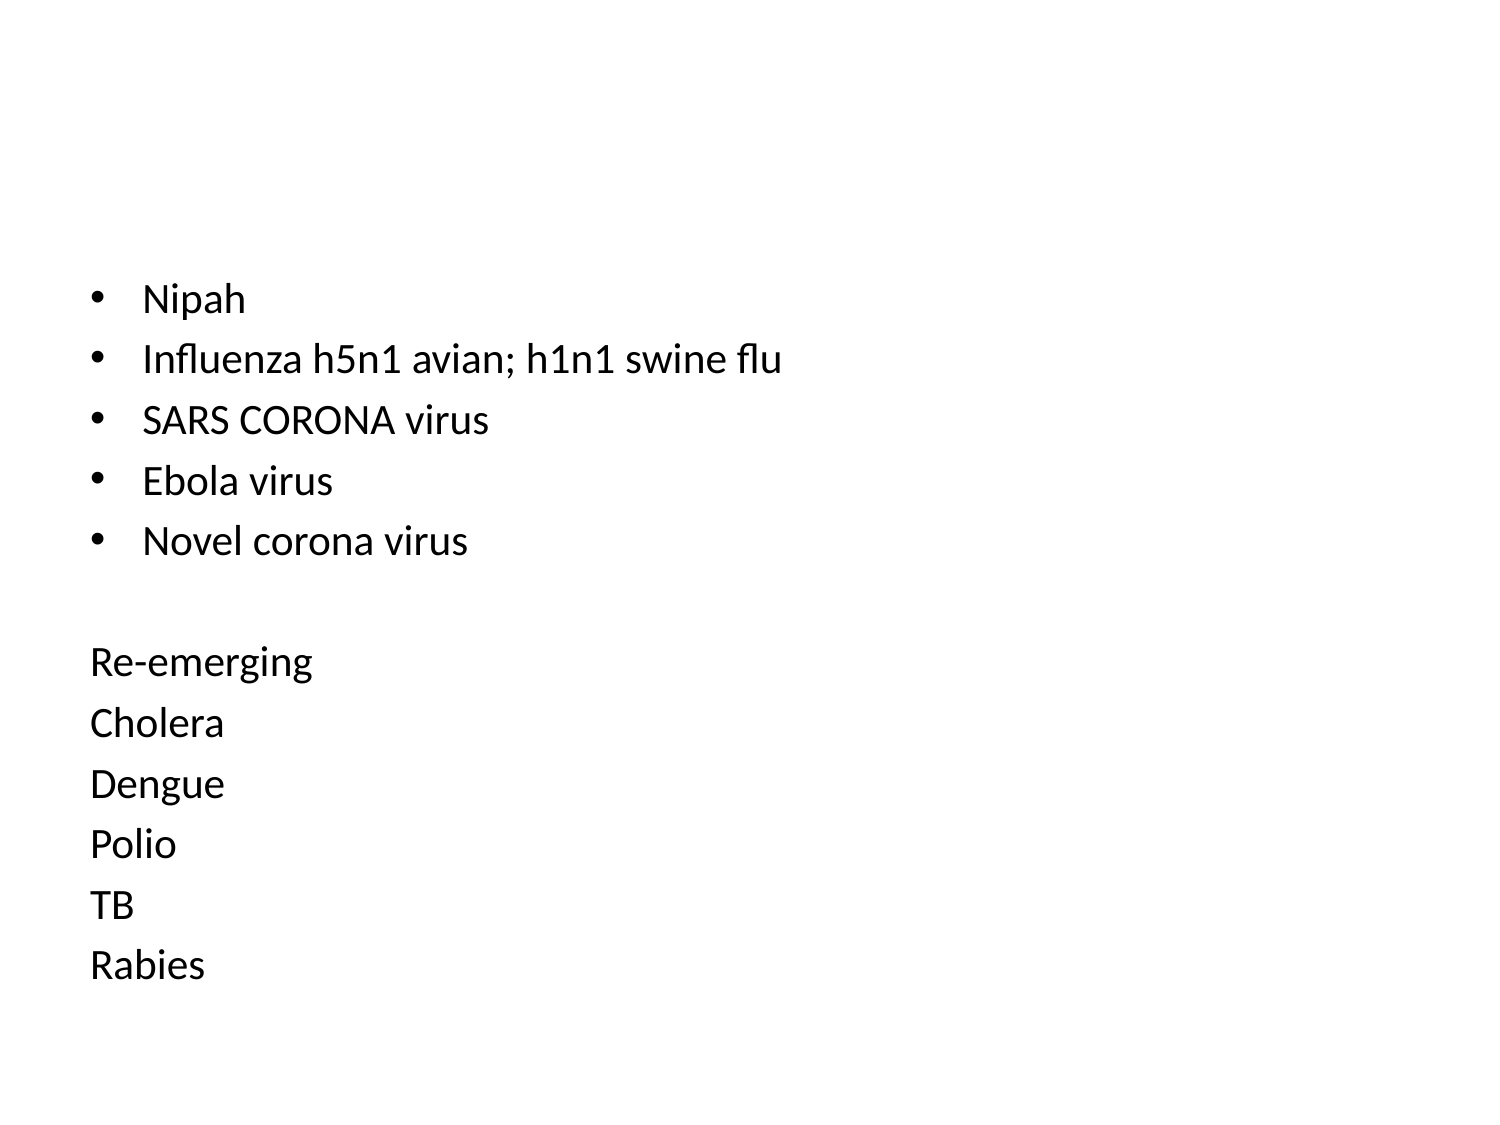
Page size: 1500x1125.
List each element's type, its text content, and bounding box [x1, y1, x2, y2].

list Nipah Influenza h5n1 avian; h1n1 swine flu SARS CORONA virus Ebola virus Novel corona virus Re-emerging Cholera Dengue Polio TB Rabies [75, 262, 1425, 1005]
